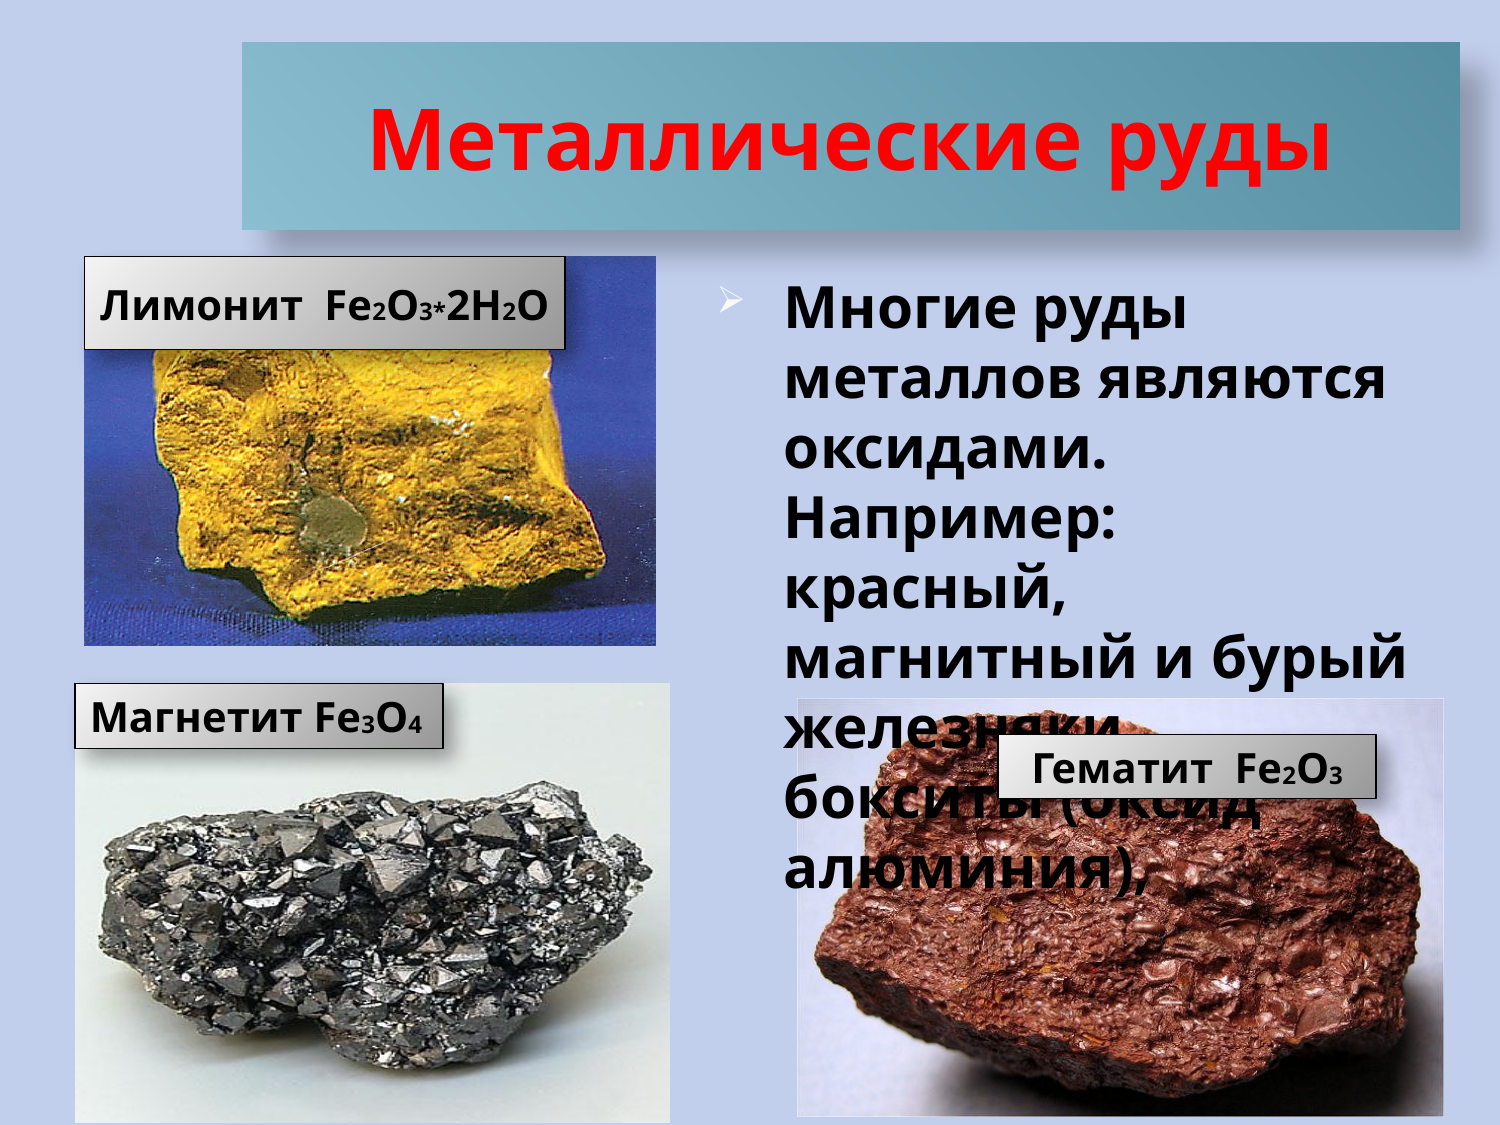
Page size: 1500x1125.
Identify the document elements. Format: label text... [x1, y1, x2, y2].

picture [84, 256, 656, 646]
title Металлические руды [242, 42, 1460, 230]
list Многие руды металлов являются оксидами. Например: красный, магнитный и бурый железняки, бокситы (оксид алюминия), [679, 262, 1425, 1005]
picture [74, 683, 670, 1124]
picture [796, 698, 1444, 1117]
